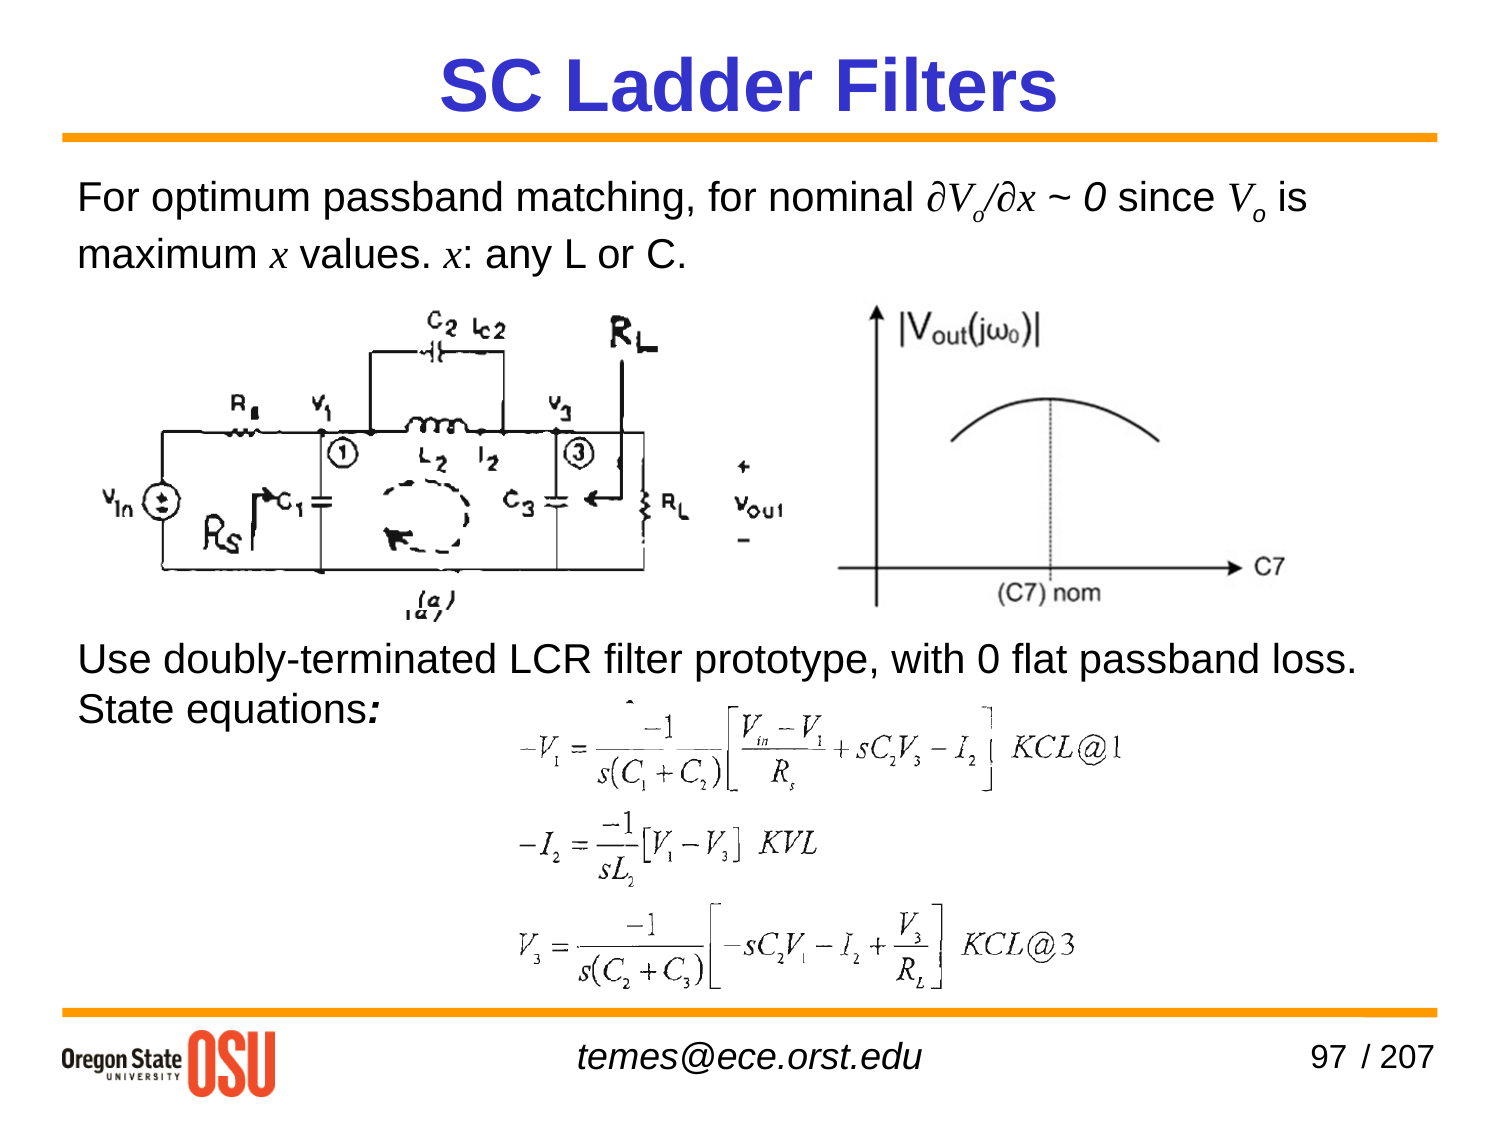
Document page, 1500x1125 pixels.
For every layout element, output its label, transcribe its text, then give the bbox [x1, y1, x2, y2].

picture [74, 299, 788, 623]
text_box Use doubly-terminated LCR filter prototype, with 0 flat passband loss. State equations: [62, 624, 1450, 740]
picture [512, 699, 1126, 1004]
text_box For optimum passband matching, for nominal ∂Vo/∂x ~ 0 since Vo is maximum x values. x: any L or C. [62, 162, 1425, 285]
slide_number 97 [1153, 1025, 1363, 1085]
title SC Ladder Filters [112, 24, 1388, 138]
picture [62, 1012, 275, 1113]
picture [837, 299, 1286, 609]
